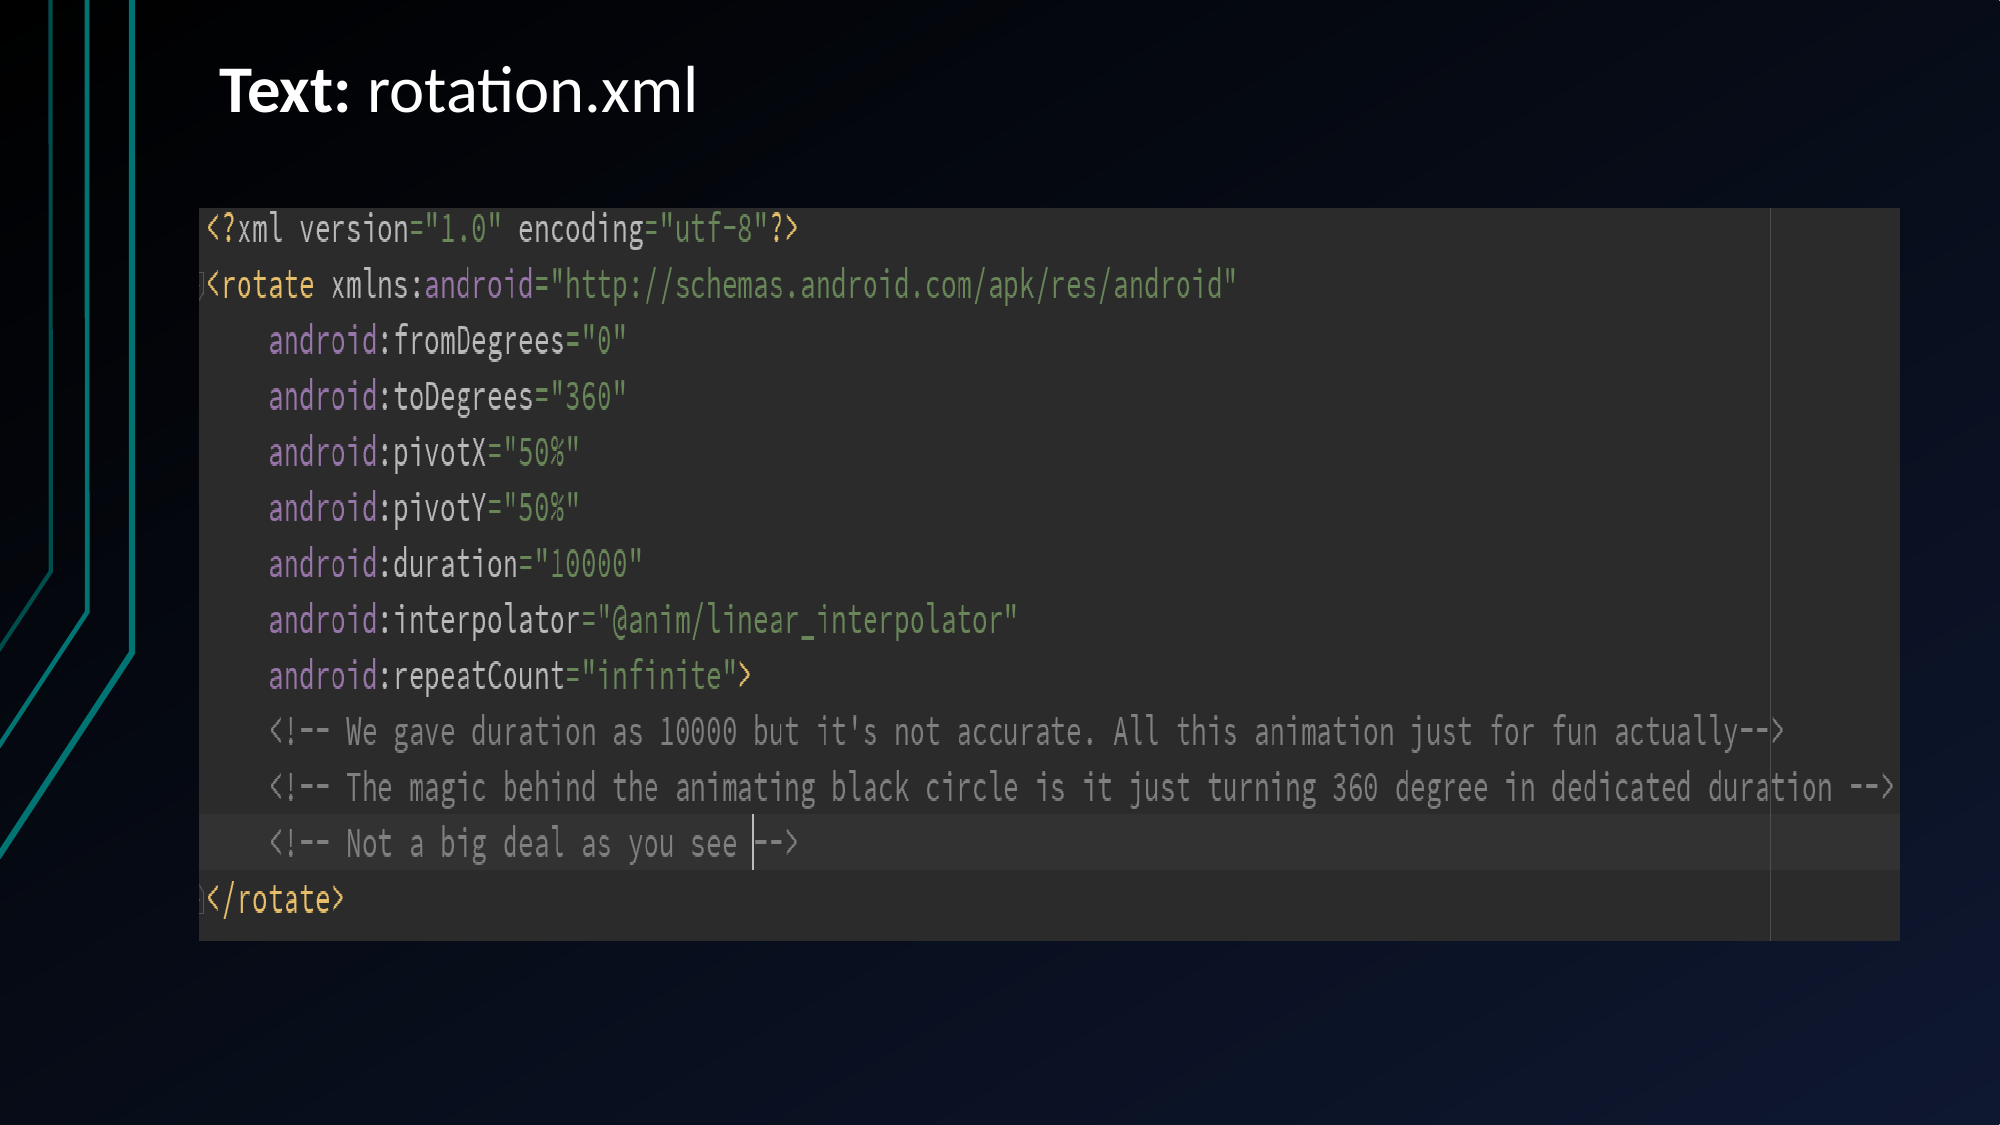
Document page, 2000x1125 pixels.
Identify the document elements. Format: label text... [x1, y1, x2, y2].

picture [199, 207, 1900, 941]
title Text: rotation.xml [199, 45, 1900, 138]
